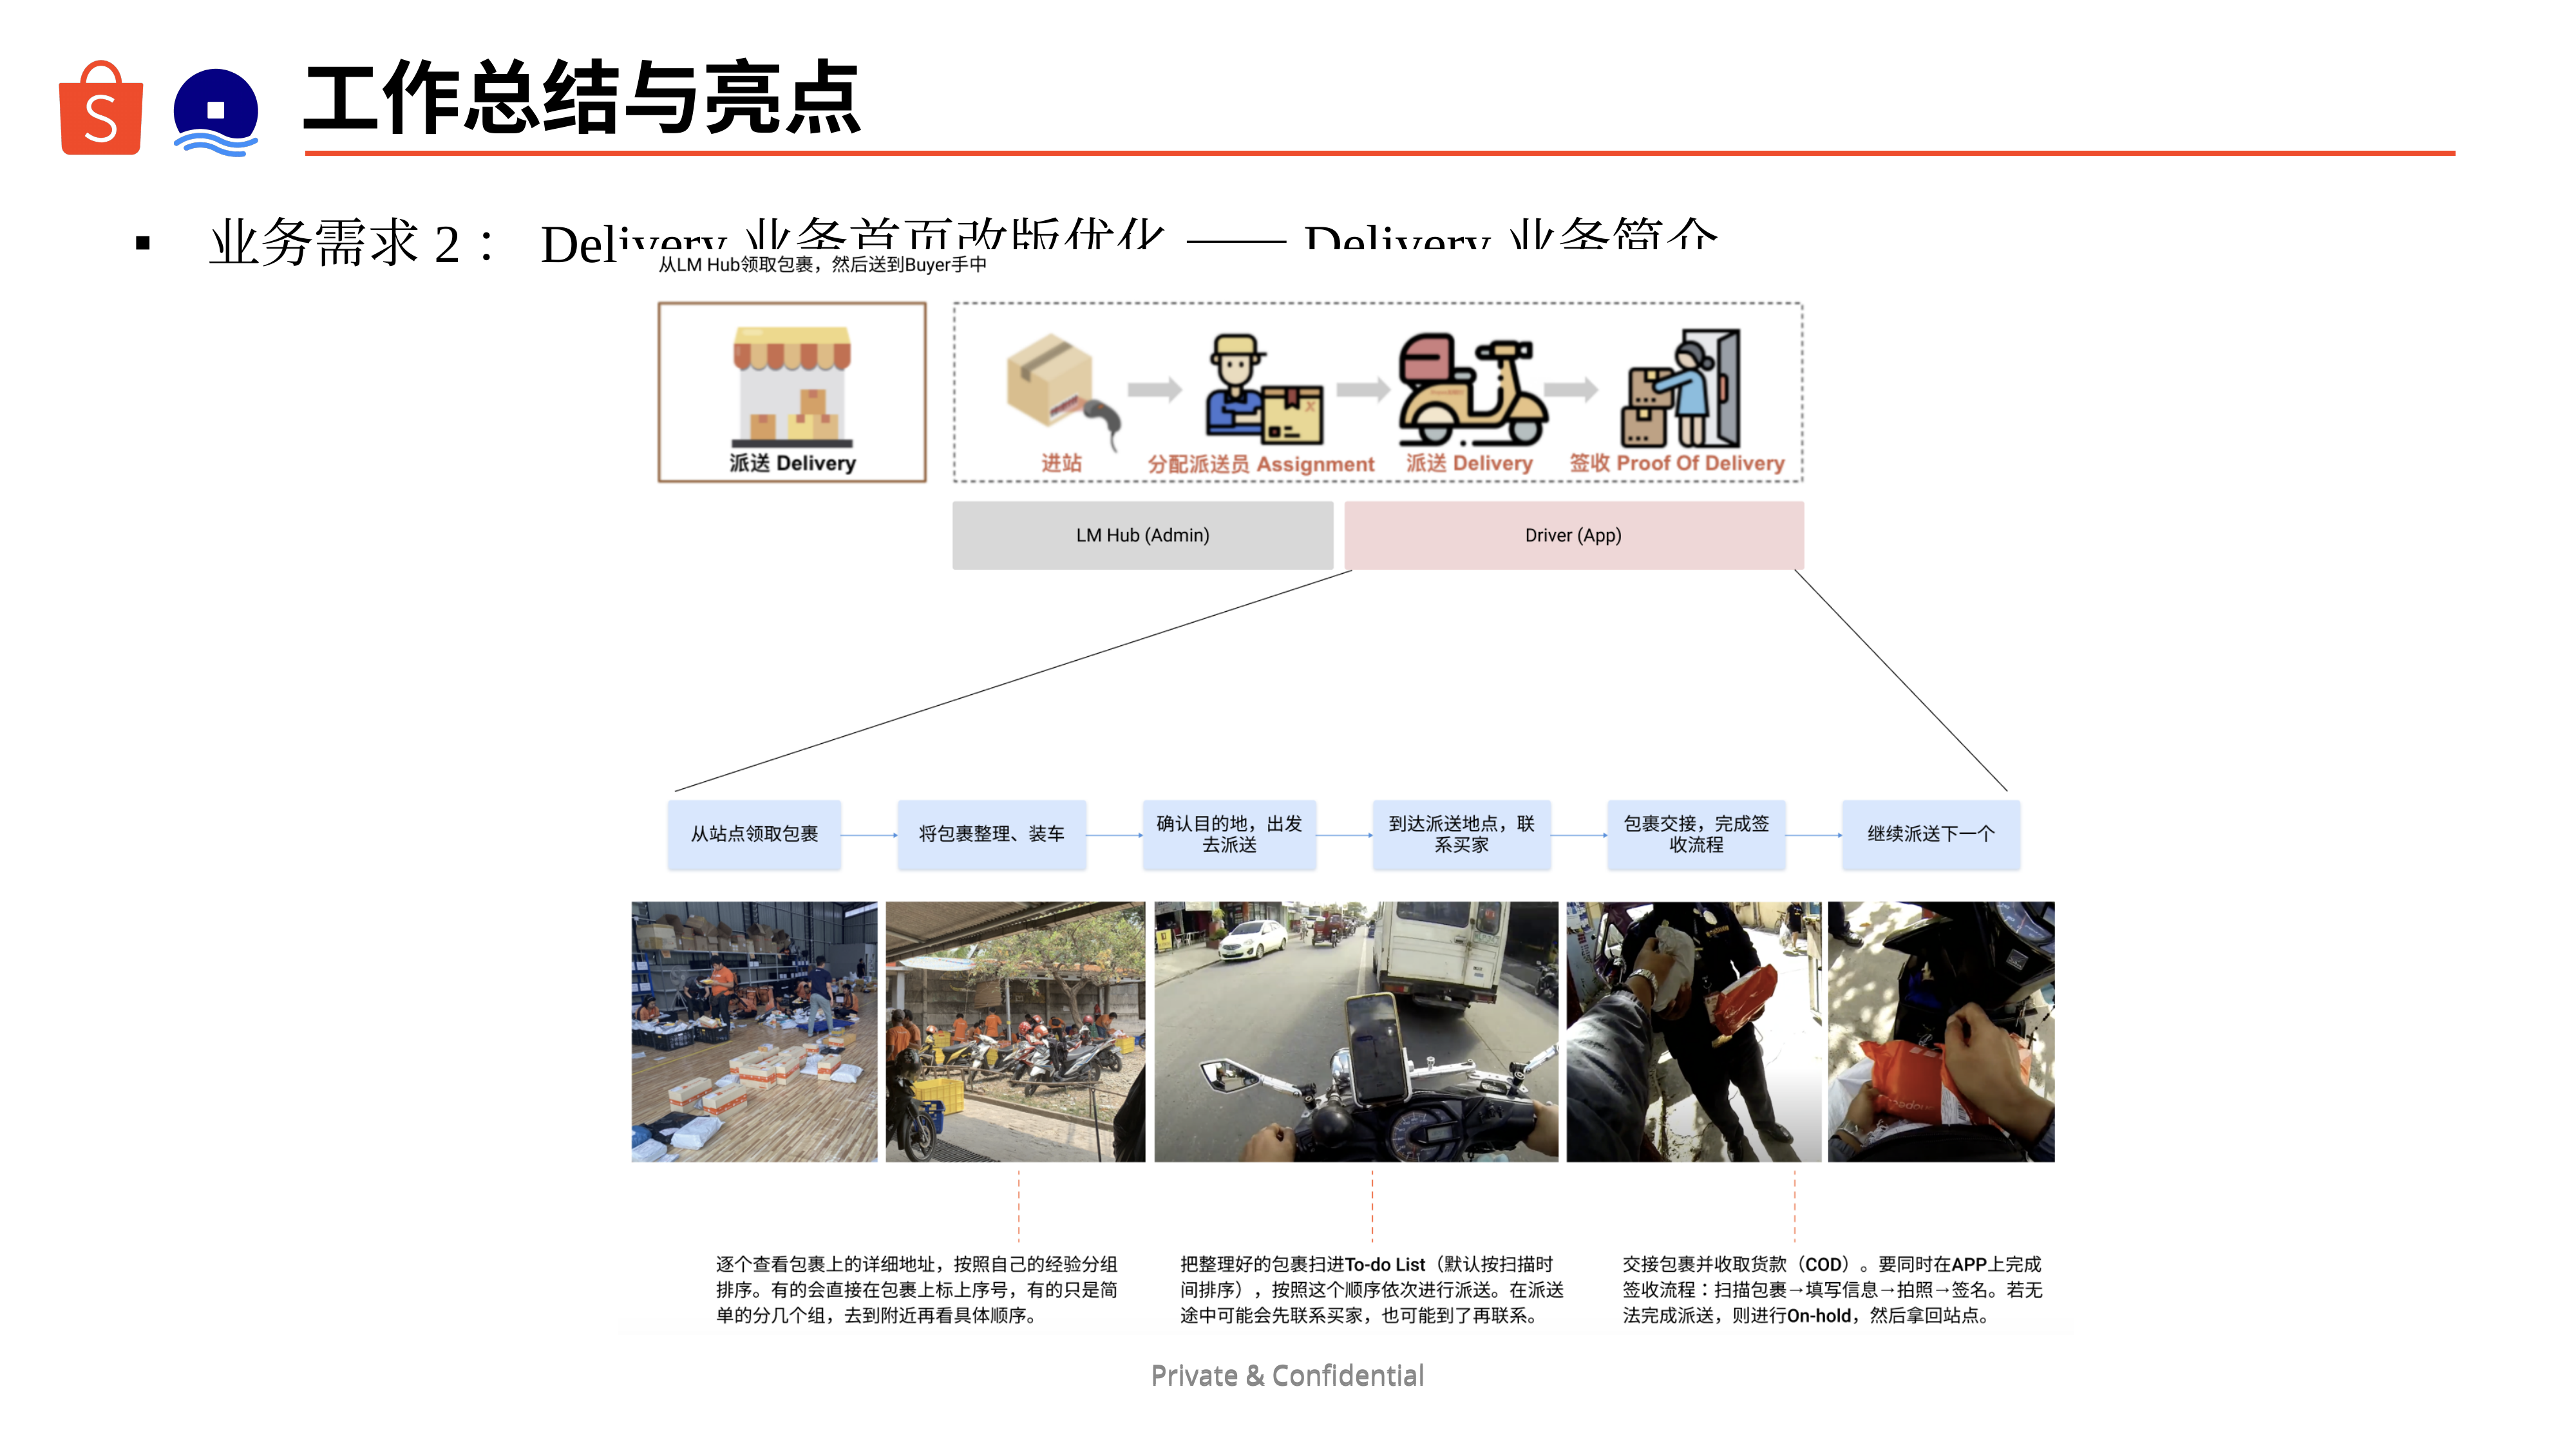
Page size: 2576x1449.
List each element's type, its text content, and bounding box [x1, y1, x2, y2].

title 工作总结与亮点 [295, 17, 2206, 172]
picture [48, 52, 281, 161]
text_box Private & Confidential [1075, 1352, 1501, 1395]
text_box 业务需求2：Delivery业务首页改版优化 ——Delivery业务简介 [129, 171, 1728, 260]
picture [618, 249, 2074, 1335]
